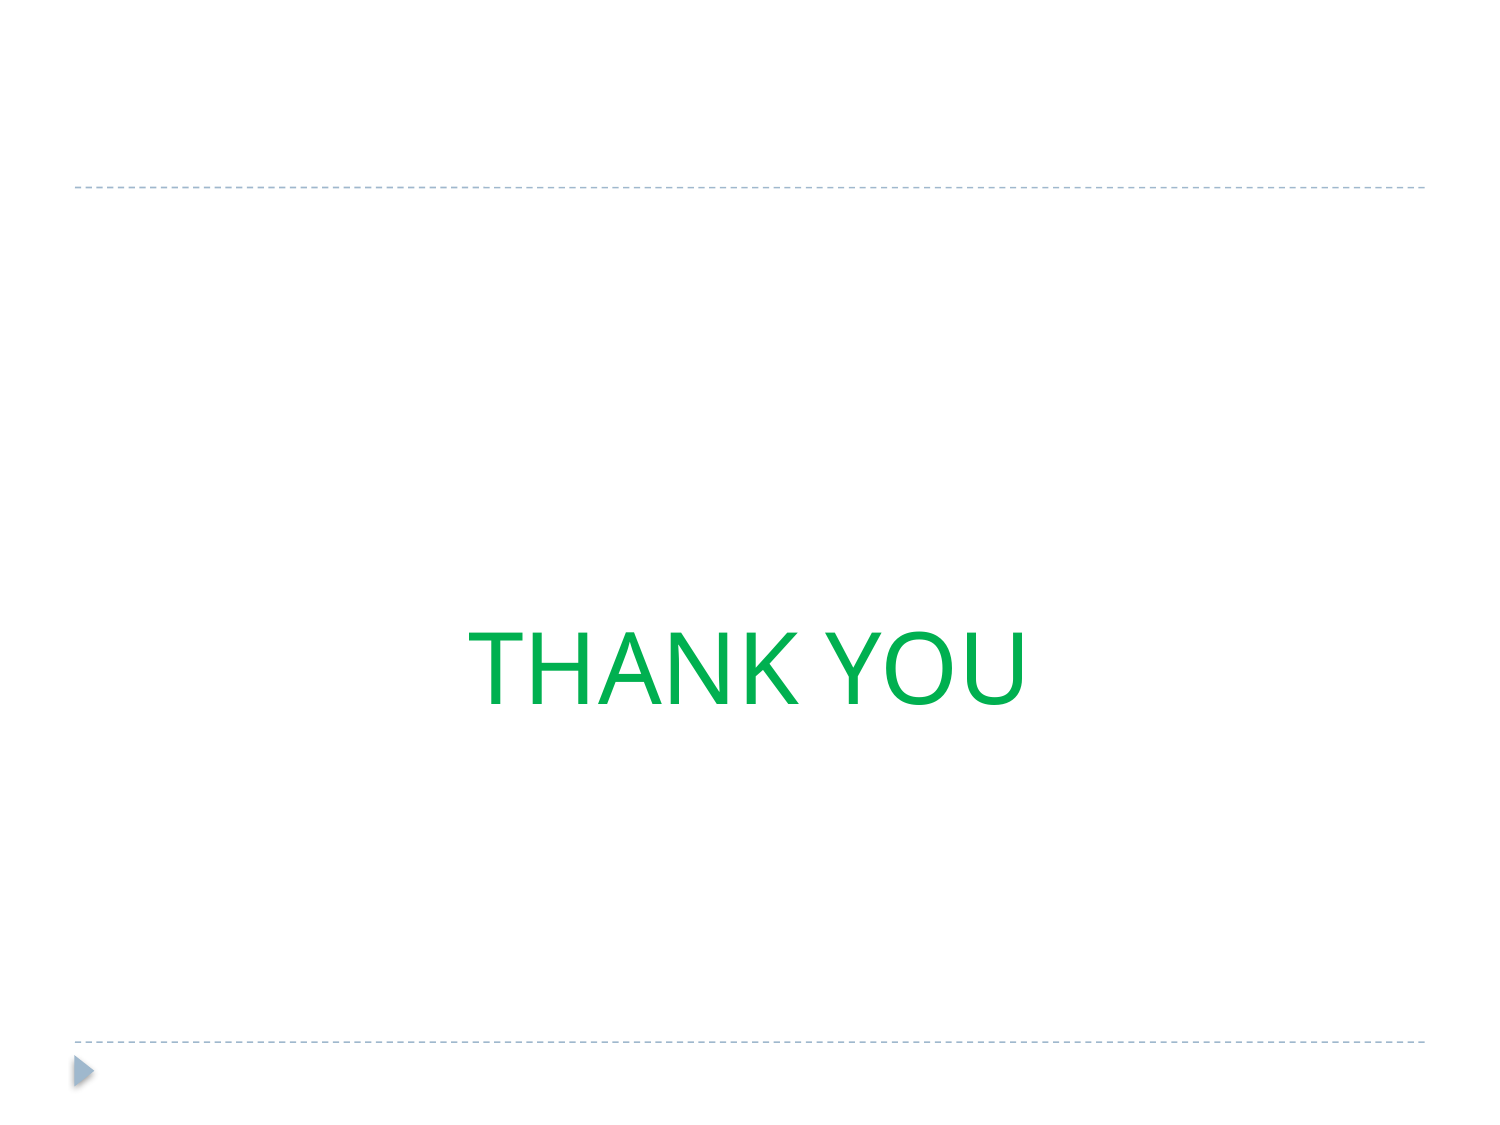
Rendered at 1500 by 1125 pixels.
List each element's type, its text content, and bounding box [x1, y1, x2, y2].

list THANK YOU [74, 199, 1426, 1011]
